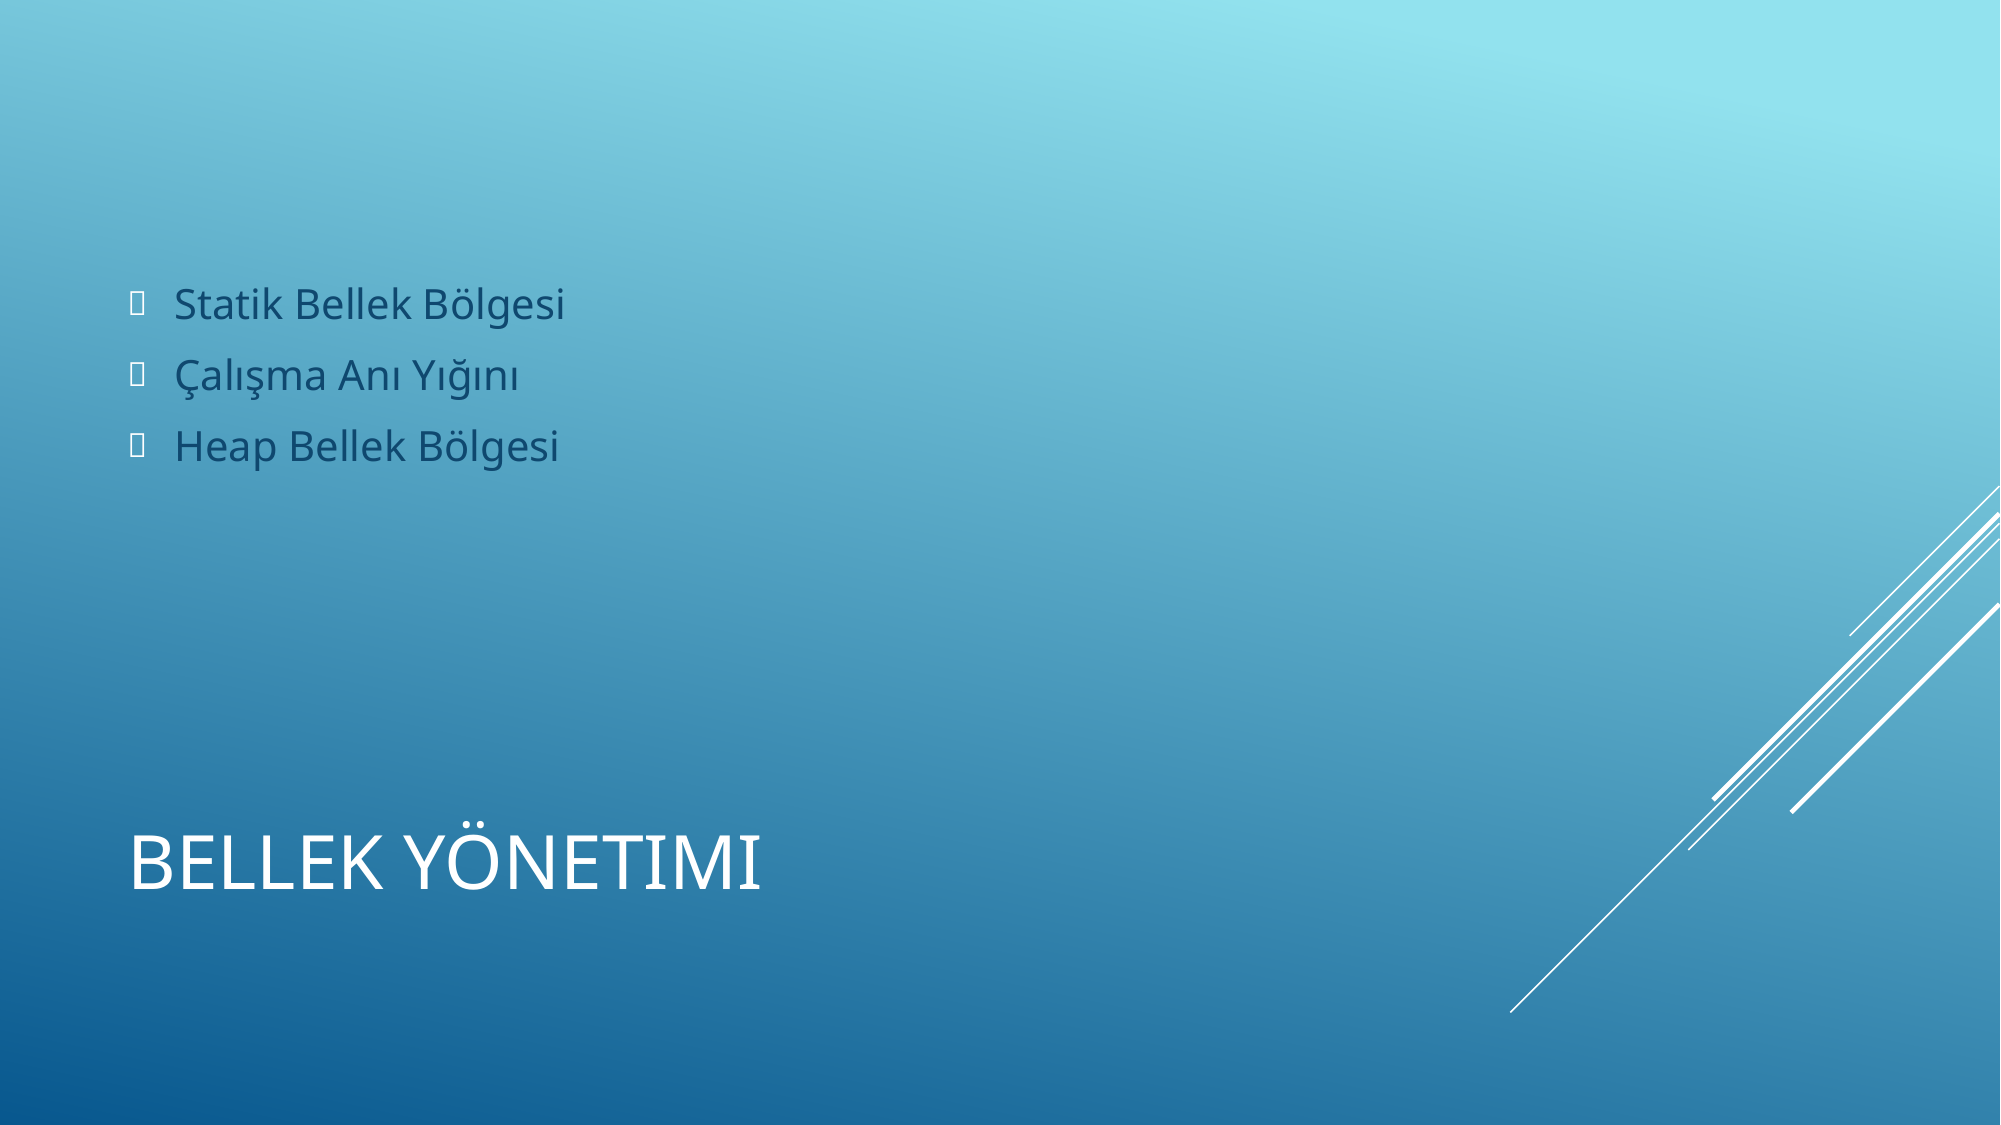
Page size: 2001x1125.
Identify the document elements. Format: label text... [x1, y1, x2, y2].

title BELLEK YÖNETIMI [112, 736, 1513, 984]
list Statik Bellek Bölgesi Çalışma Anı Yığını Heap Bellek Bölgesi [112, 112, 1513, 706]
